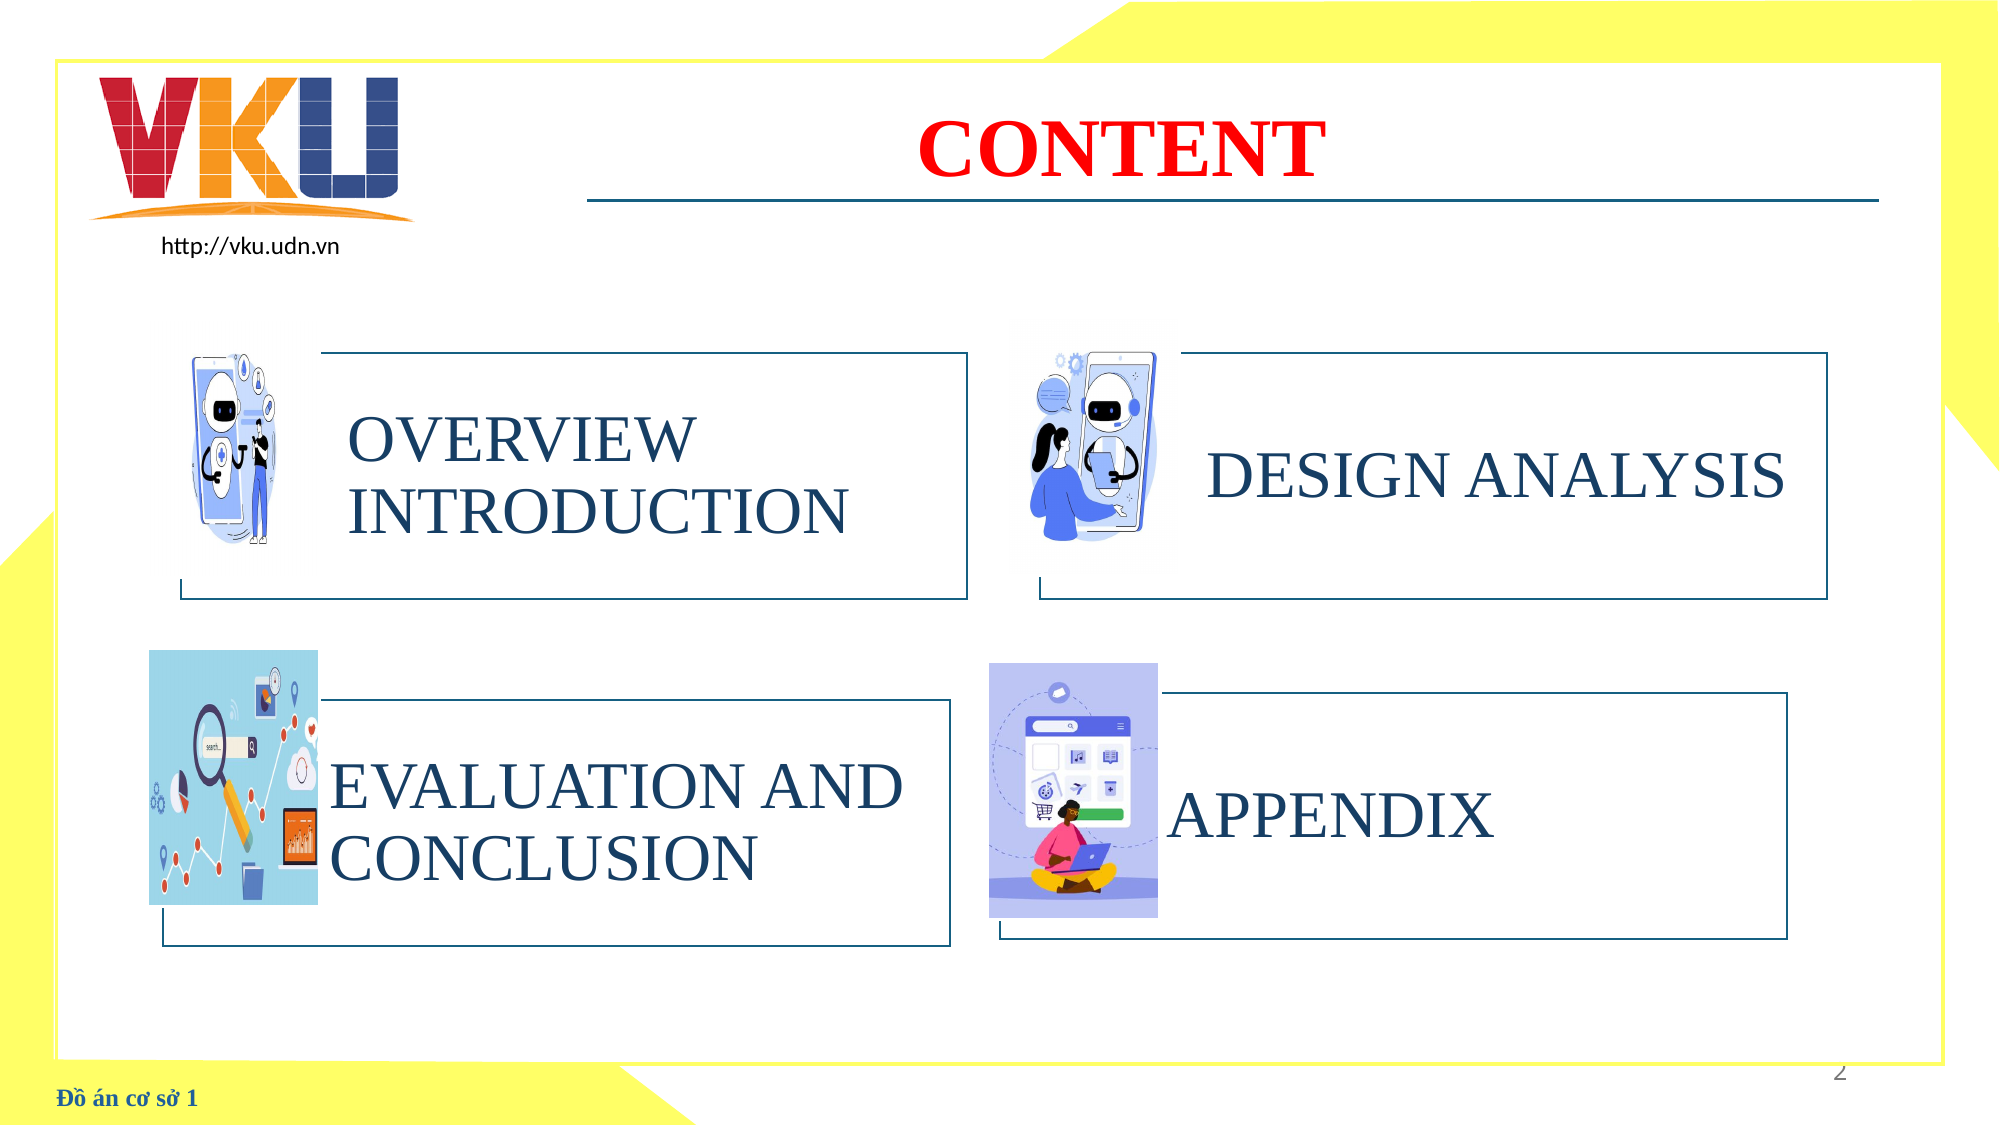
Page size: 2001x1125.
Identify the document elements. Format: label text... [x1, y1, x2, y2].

picture [80, 70, 415, 223]
text_box CONTENT [879, 85, 1343, 201]
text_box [146, 201, 1829, 1026]
